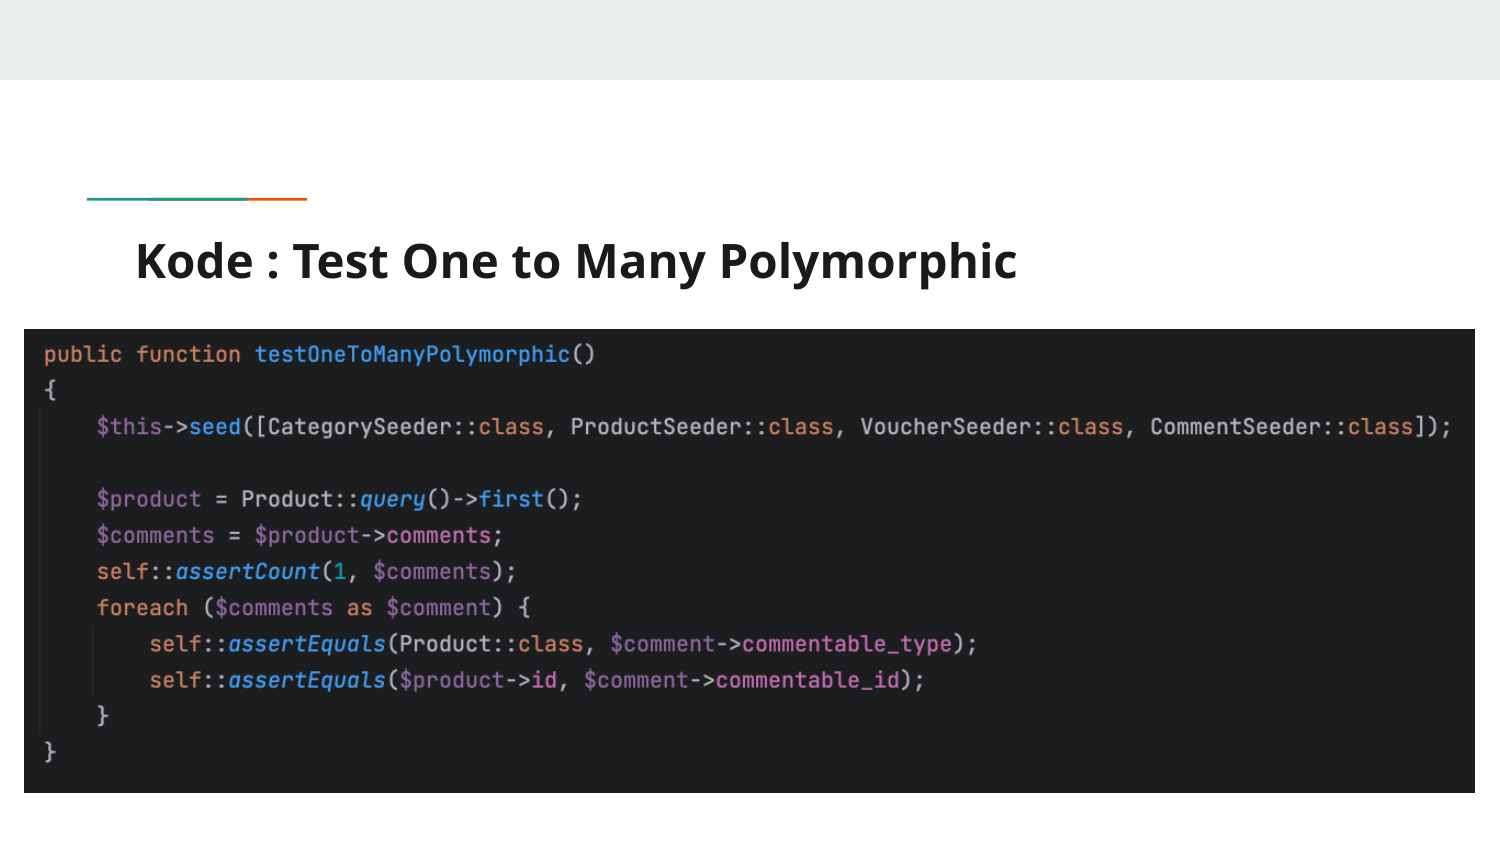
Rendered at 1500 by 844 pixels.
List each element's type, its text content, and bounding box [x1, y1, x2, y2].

picture [24, 328, 1476, 794]
title Kode : Test One to Many Polymorphic [119, 216, 1381, 305]
